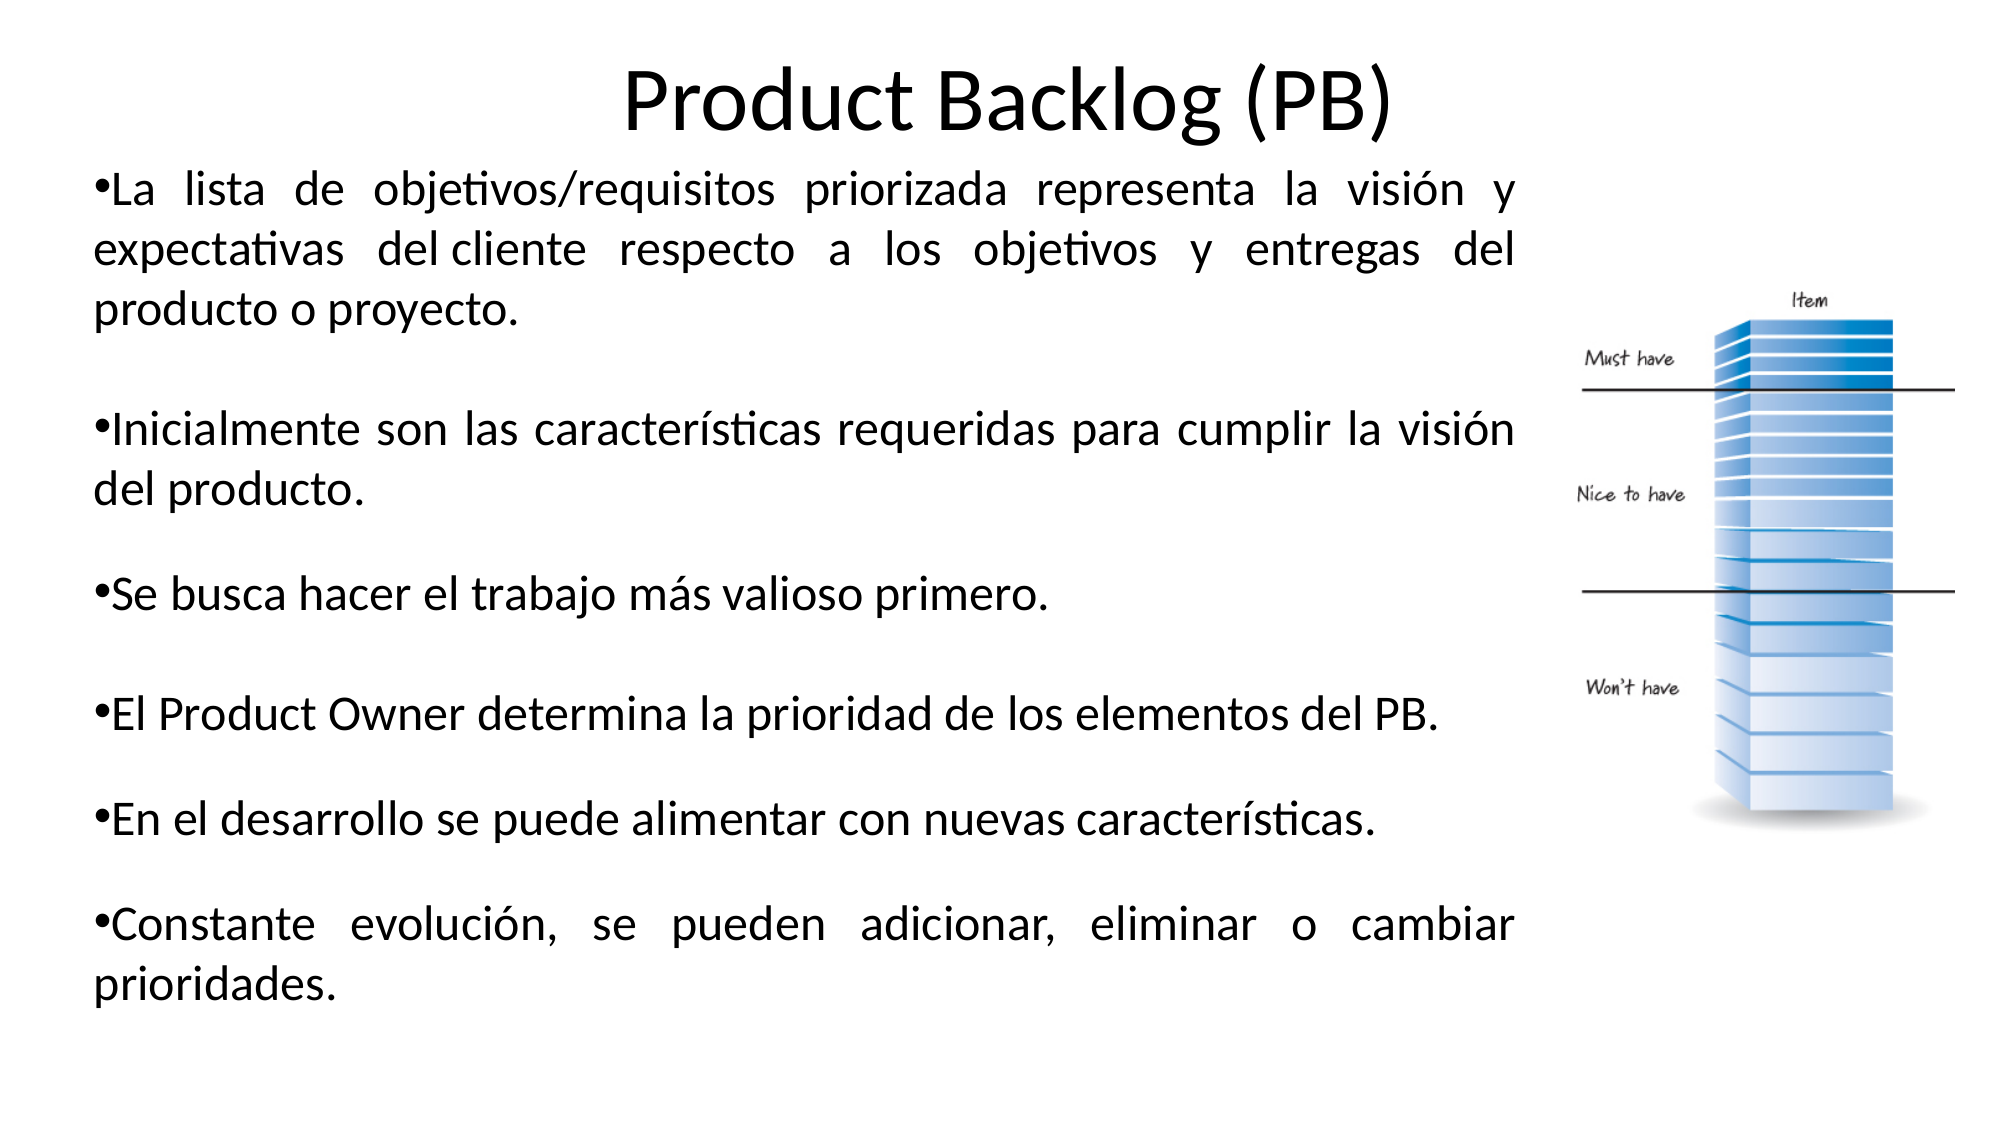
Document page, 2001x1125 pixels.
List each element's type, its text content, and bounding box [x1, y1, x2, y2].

picture [1577, 291, 1955, 834]
text_box Product Backlog (PB) [334, 0, 1685, 188]
text_box La lista de objetivos/requisitos priorizada representa la visión y expectativas del cliente respecto a los objetivos y entregas del producto o proyecto. Inicialmente son las características requeridas para cumplir la visión del producto. Se busca hacer el trabajo más valioso primero. El Product Owner determina la prioridad de los elementos del PB. En el desarrollo se puede alimentar con nuevas características. Constante evolución, se pueden adicionar, eliminar o cambiar prioridades. [78, 147, 1532, 862]
